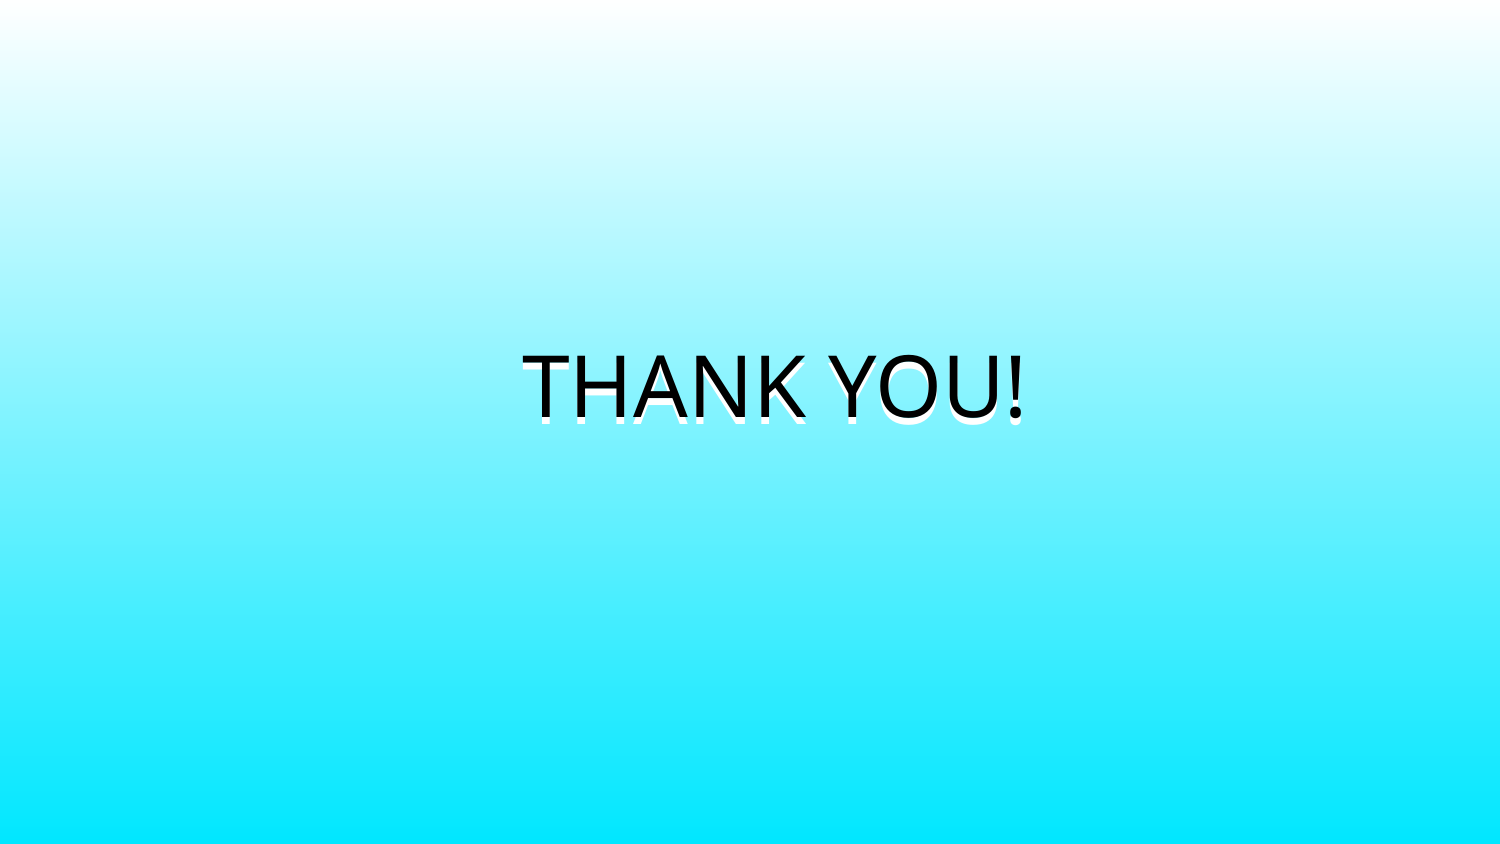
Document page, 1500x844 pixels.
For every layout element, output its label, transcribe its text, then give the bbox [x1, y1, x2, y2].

title THANK YOU! [76, 466, 1474, 473]
title THANK YOU! [76, 317, 1474, 466]
